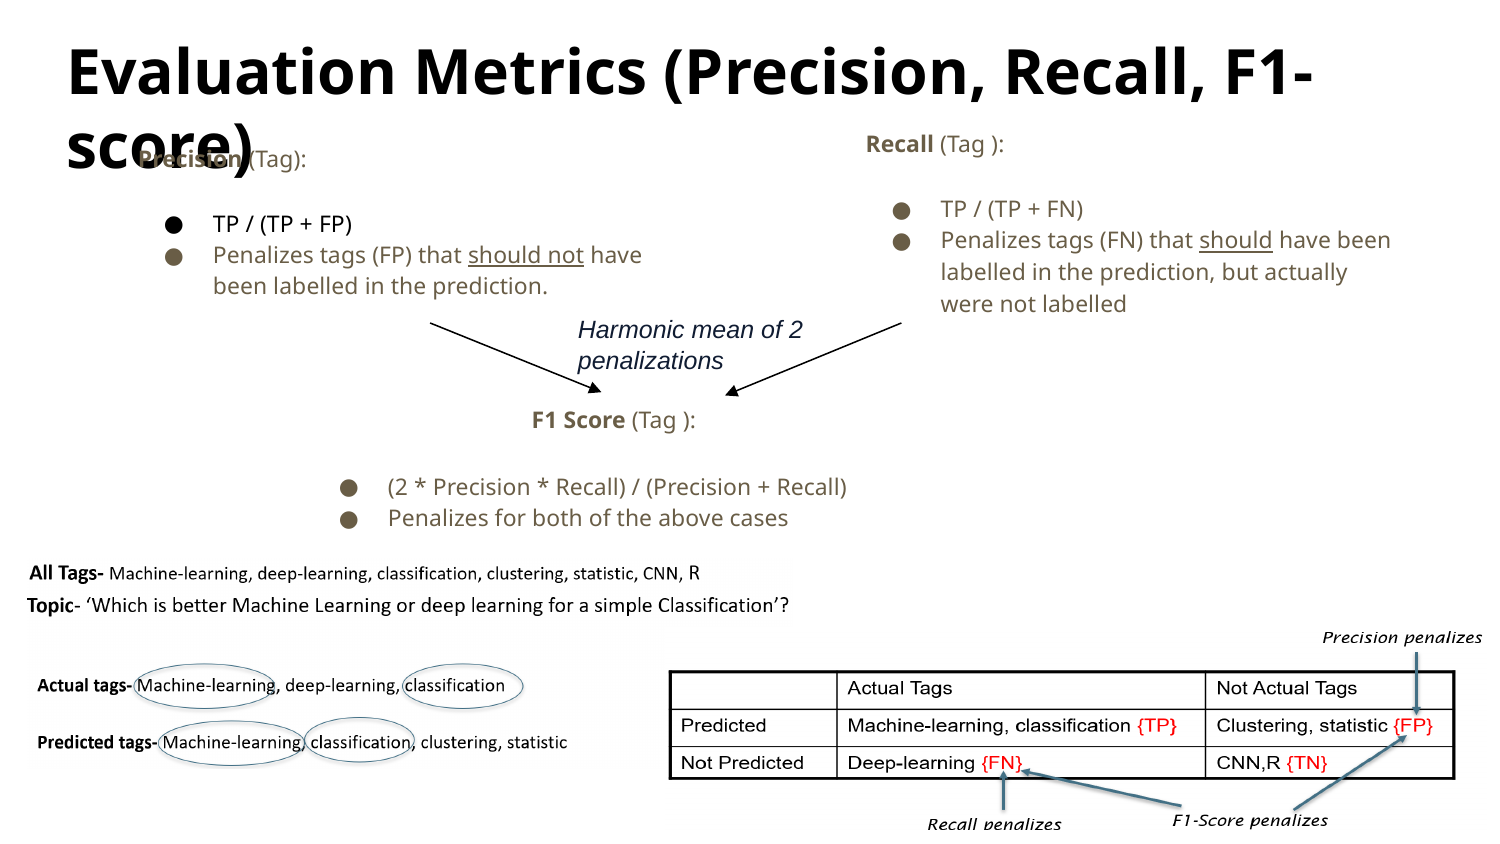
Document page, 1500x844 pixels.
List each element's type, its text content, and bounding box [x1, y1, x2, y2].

text_box Recall (Tag ): TP / (TP + FN) Penalizes tags (FN) that should have been labelled in the prediction, but actually were not labelled [850, 110, 1408, 603]
text_box Precision (Tag): TP / (TP + FP) Penalizes tags (FP) that should not have been labelled in the prediction. [122, 125, 714, 439]
picture [27, 558, 1488, 830]
text_box Harmonic mean of 2 penalizations [562, 294, 937, 338]
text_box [429, 322, 602, 393]
text_box F1 Score (Tag ): (2 * Precision * Recall) / (Precision + Recall) Penalizes for both of the above cases [297, 374, 1397, 585]
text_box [724, 322, 902, 396]
title Evaluation Metrics (Precision, Recall, F1-score) [51, 16, 1469, 111]
